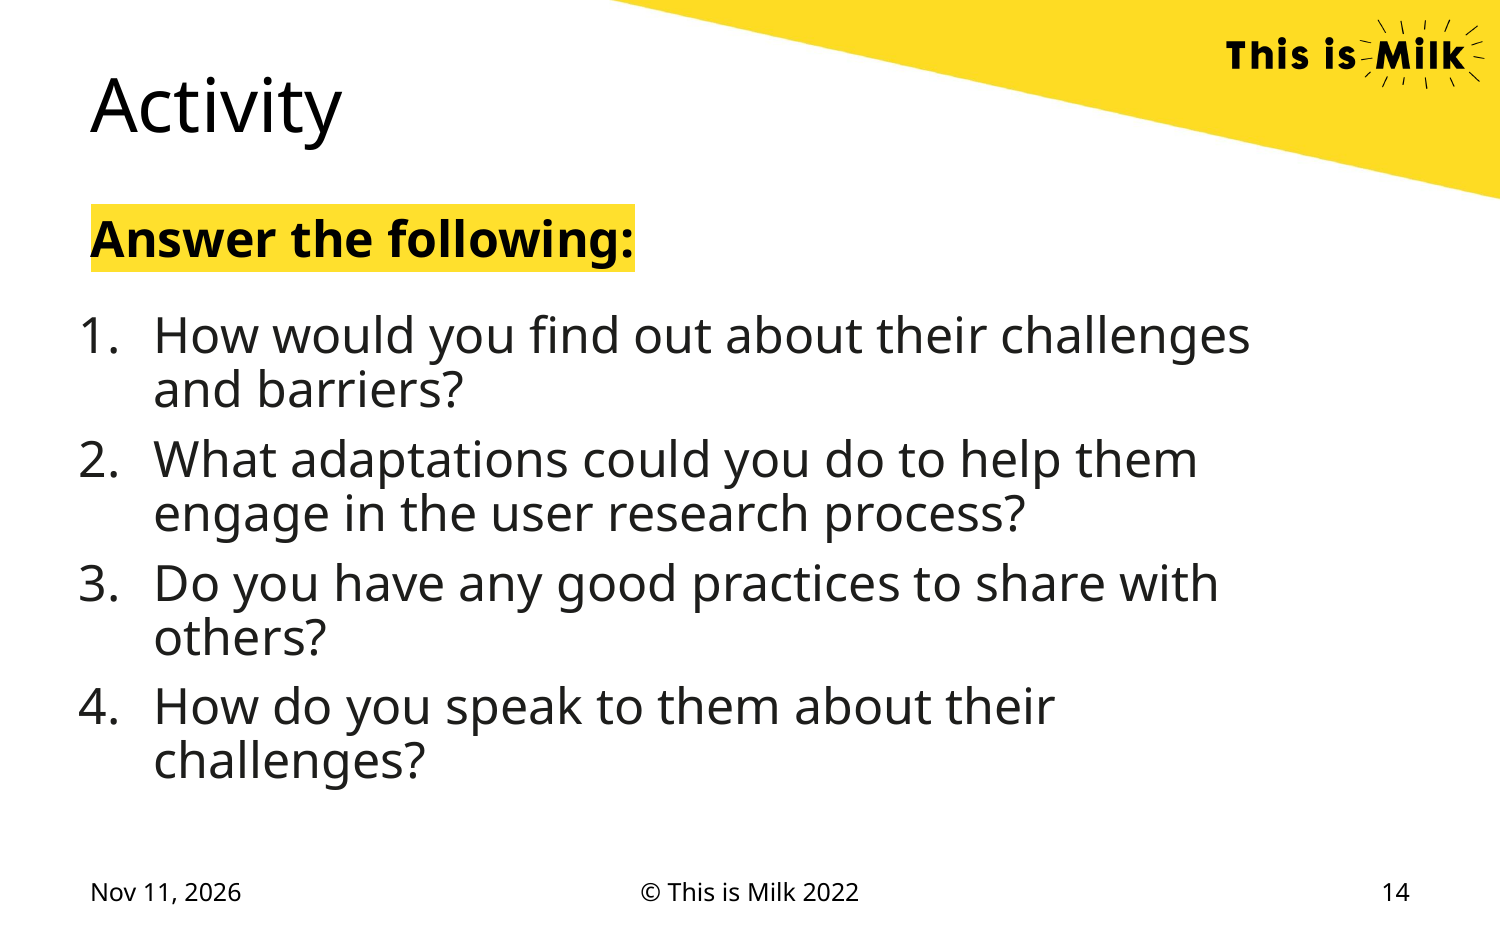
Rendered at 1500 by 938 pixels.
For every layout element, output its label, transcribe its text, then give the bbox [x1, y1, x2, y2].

text_box © This is Milk 2022 [512, 868, 988, 919]
picture [306, 0, 1500, 938]
title Activity [75, 59, 904, 199]
text_box Answer the following: [75, 199, 1281, 283]
slide_number 14 [1074, 868, 1425, 919]
slide_number 9-Jun-22 [75, 868, 425, 919]
list How would you find out about their challenges and barriers? What adaptations could you do to help them engage in the user research process? Do you have any good practices to share with others? How do you speak to them about their challenges? [26, 303, 1295, 469]
